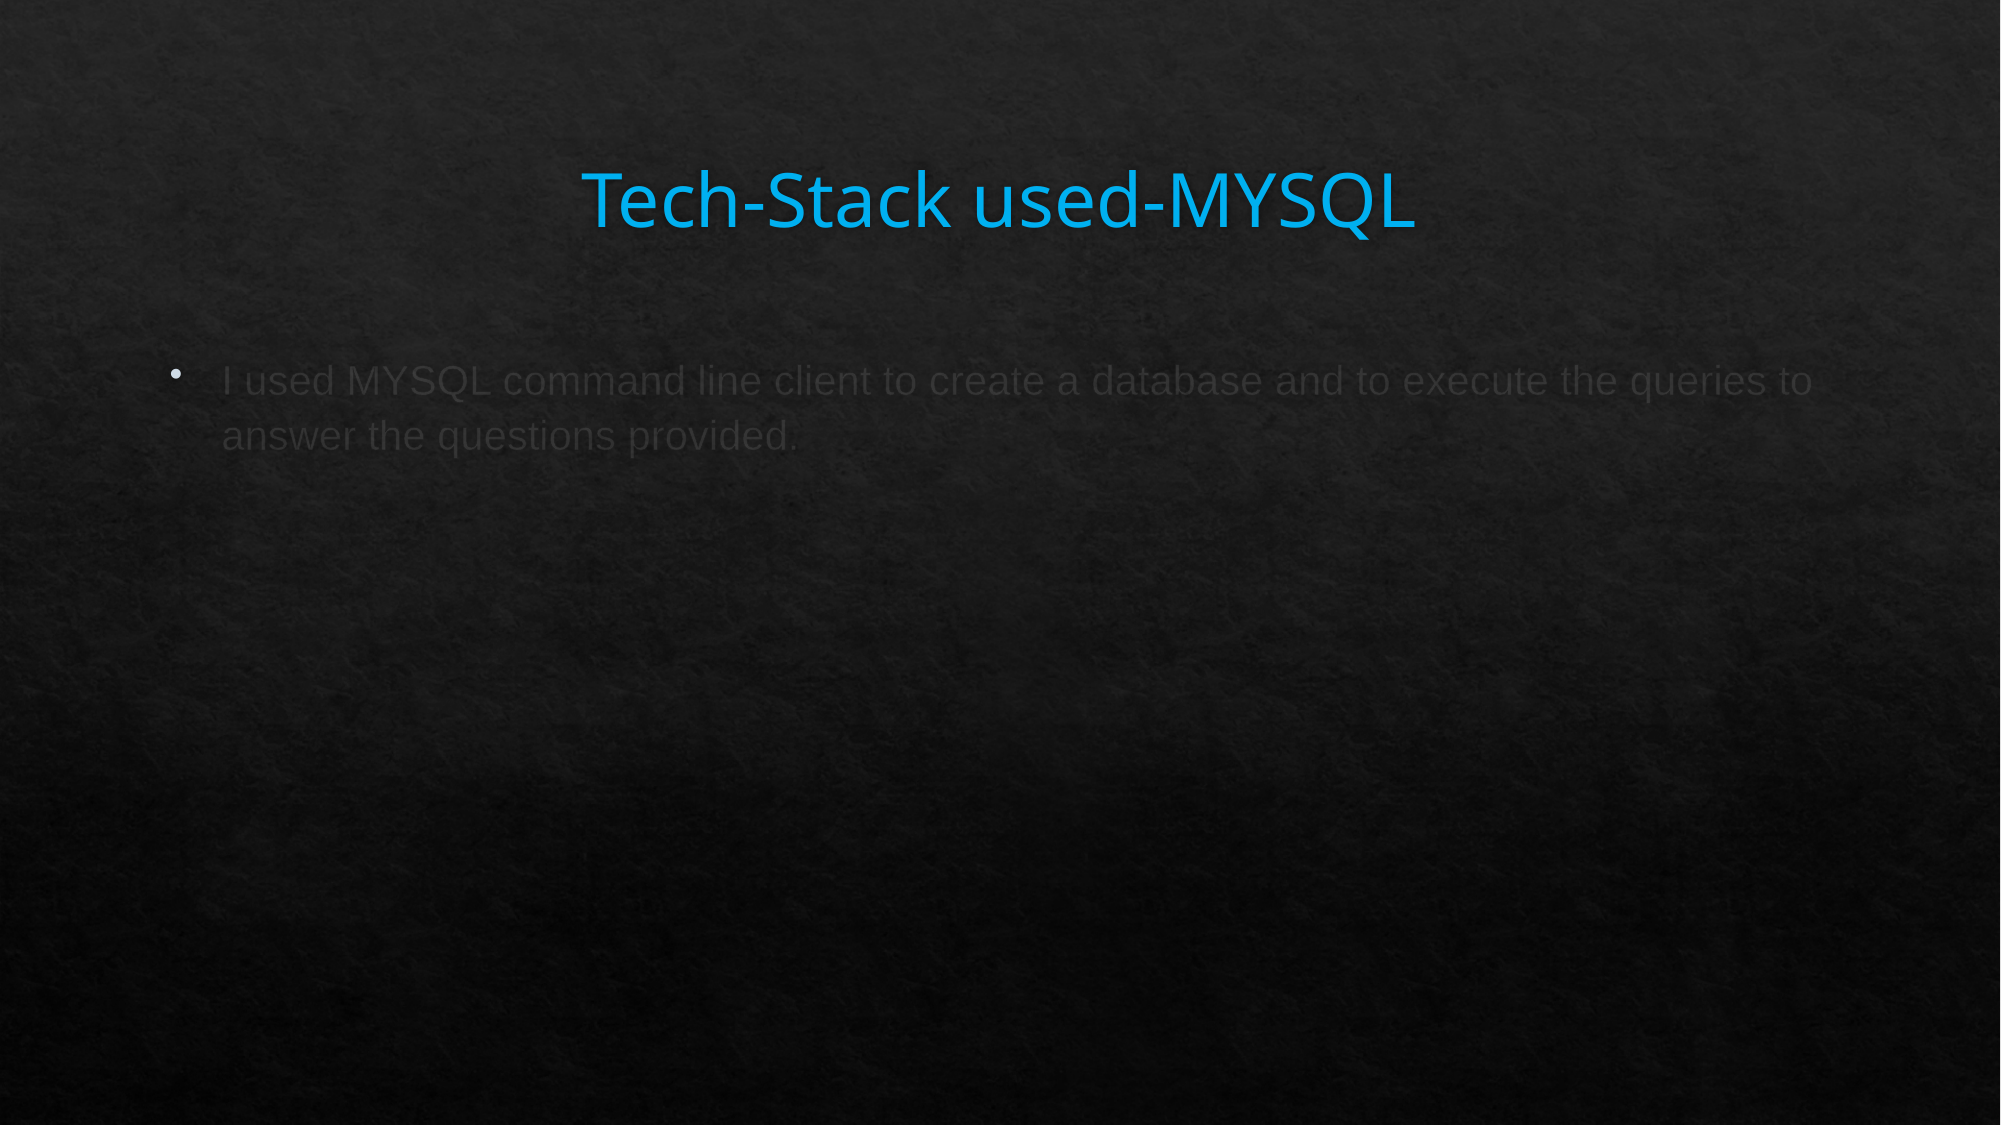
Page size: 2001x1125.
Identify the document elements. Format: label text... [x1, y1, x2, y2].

list I used MYSQL command line client to create a database and to execute the queries to answer the questions provided. [149, 340, 1849, 950]
title Tech-Stack used-MYSQL [149, 99, 1849, 307]
